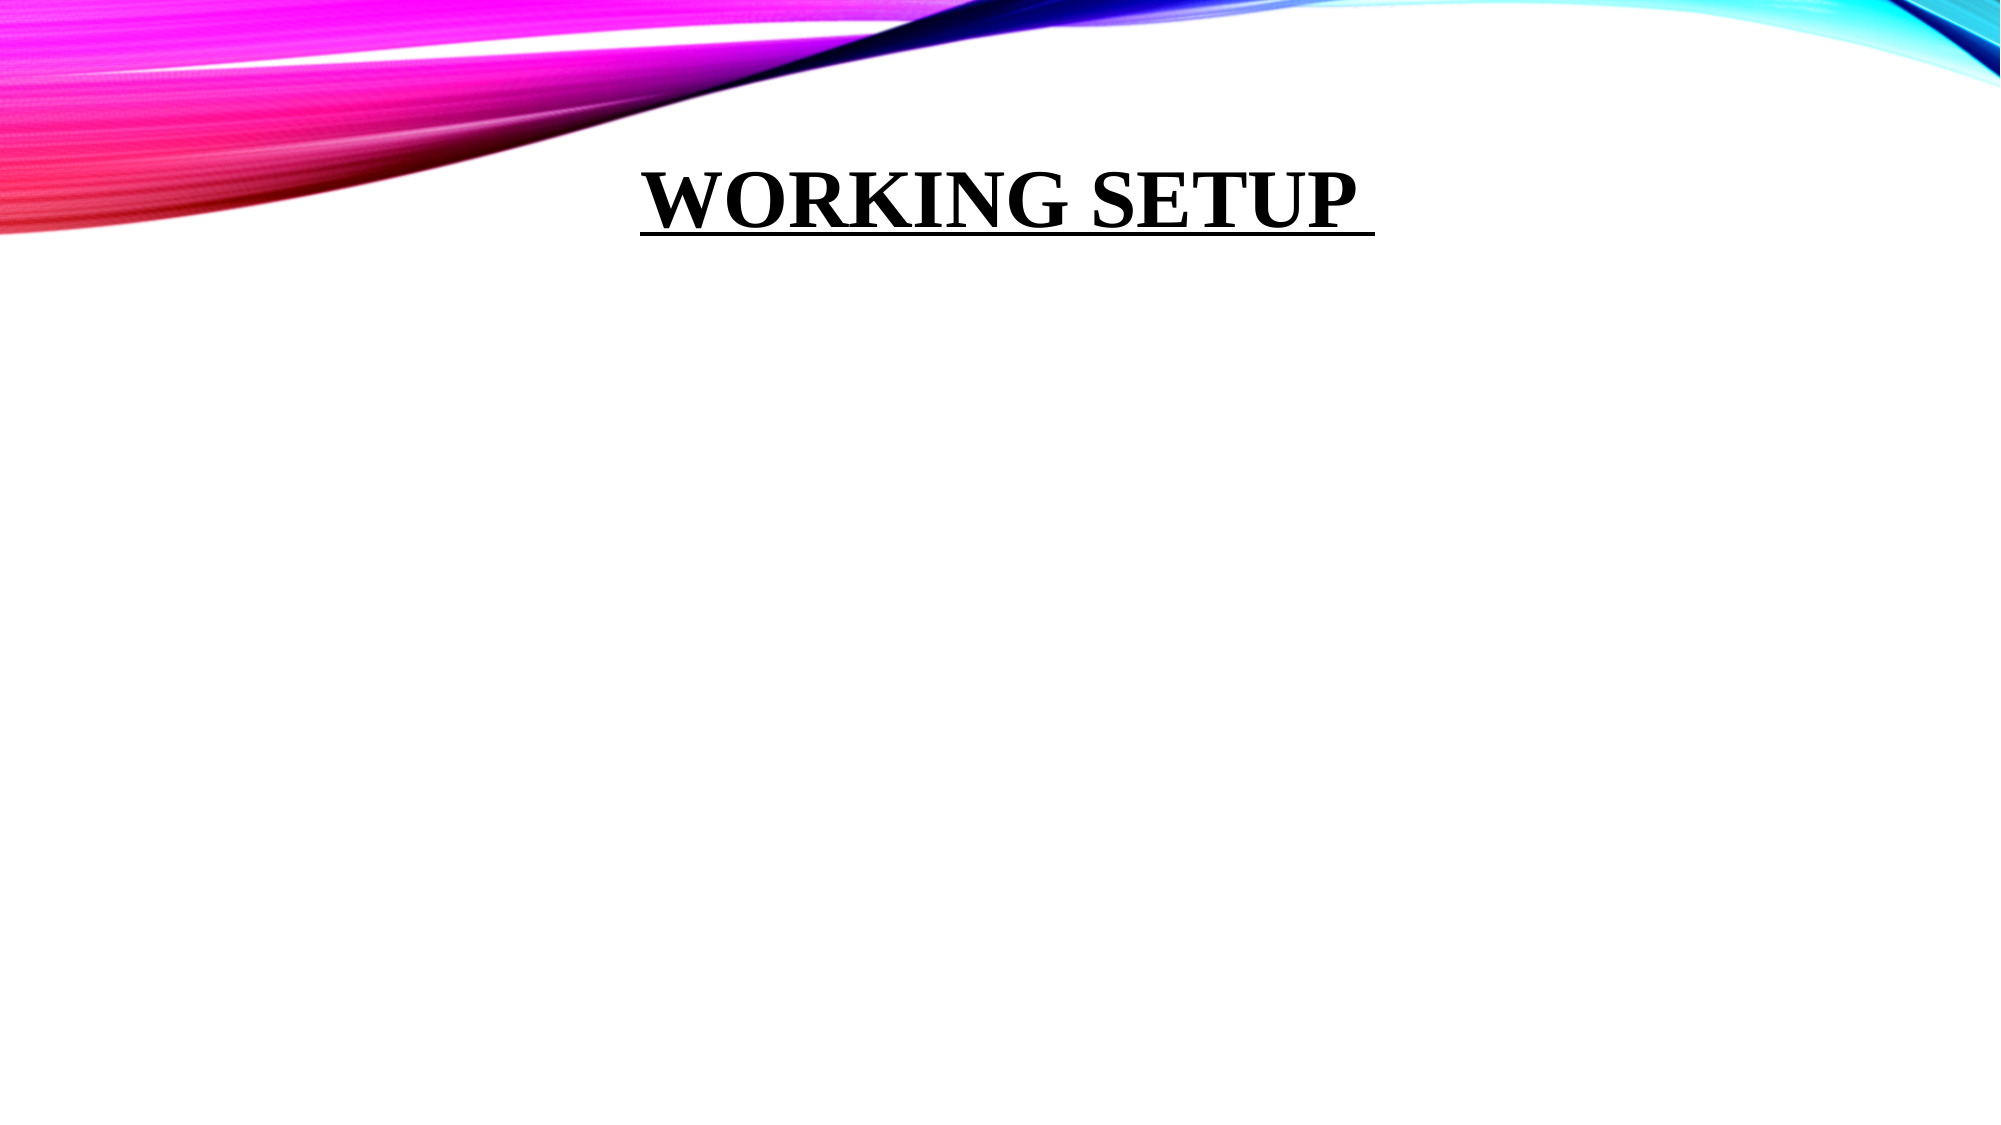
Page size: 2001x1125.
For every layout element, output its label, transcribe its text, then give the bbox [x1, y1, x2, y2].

picture [1890, 0, 2000, 75]
picture [0, 0, 2000, 237]
title Working setup [128, 125, 1888, 275]
picture [1910, 0, 2000, 45]
